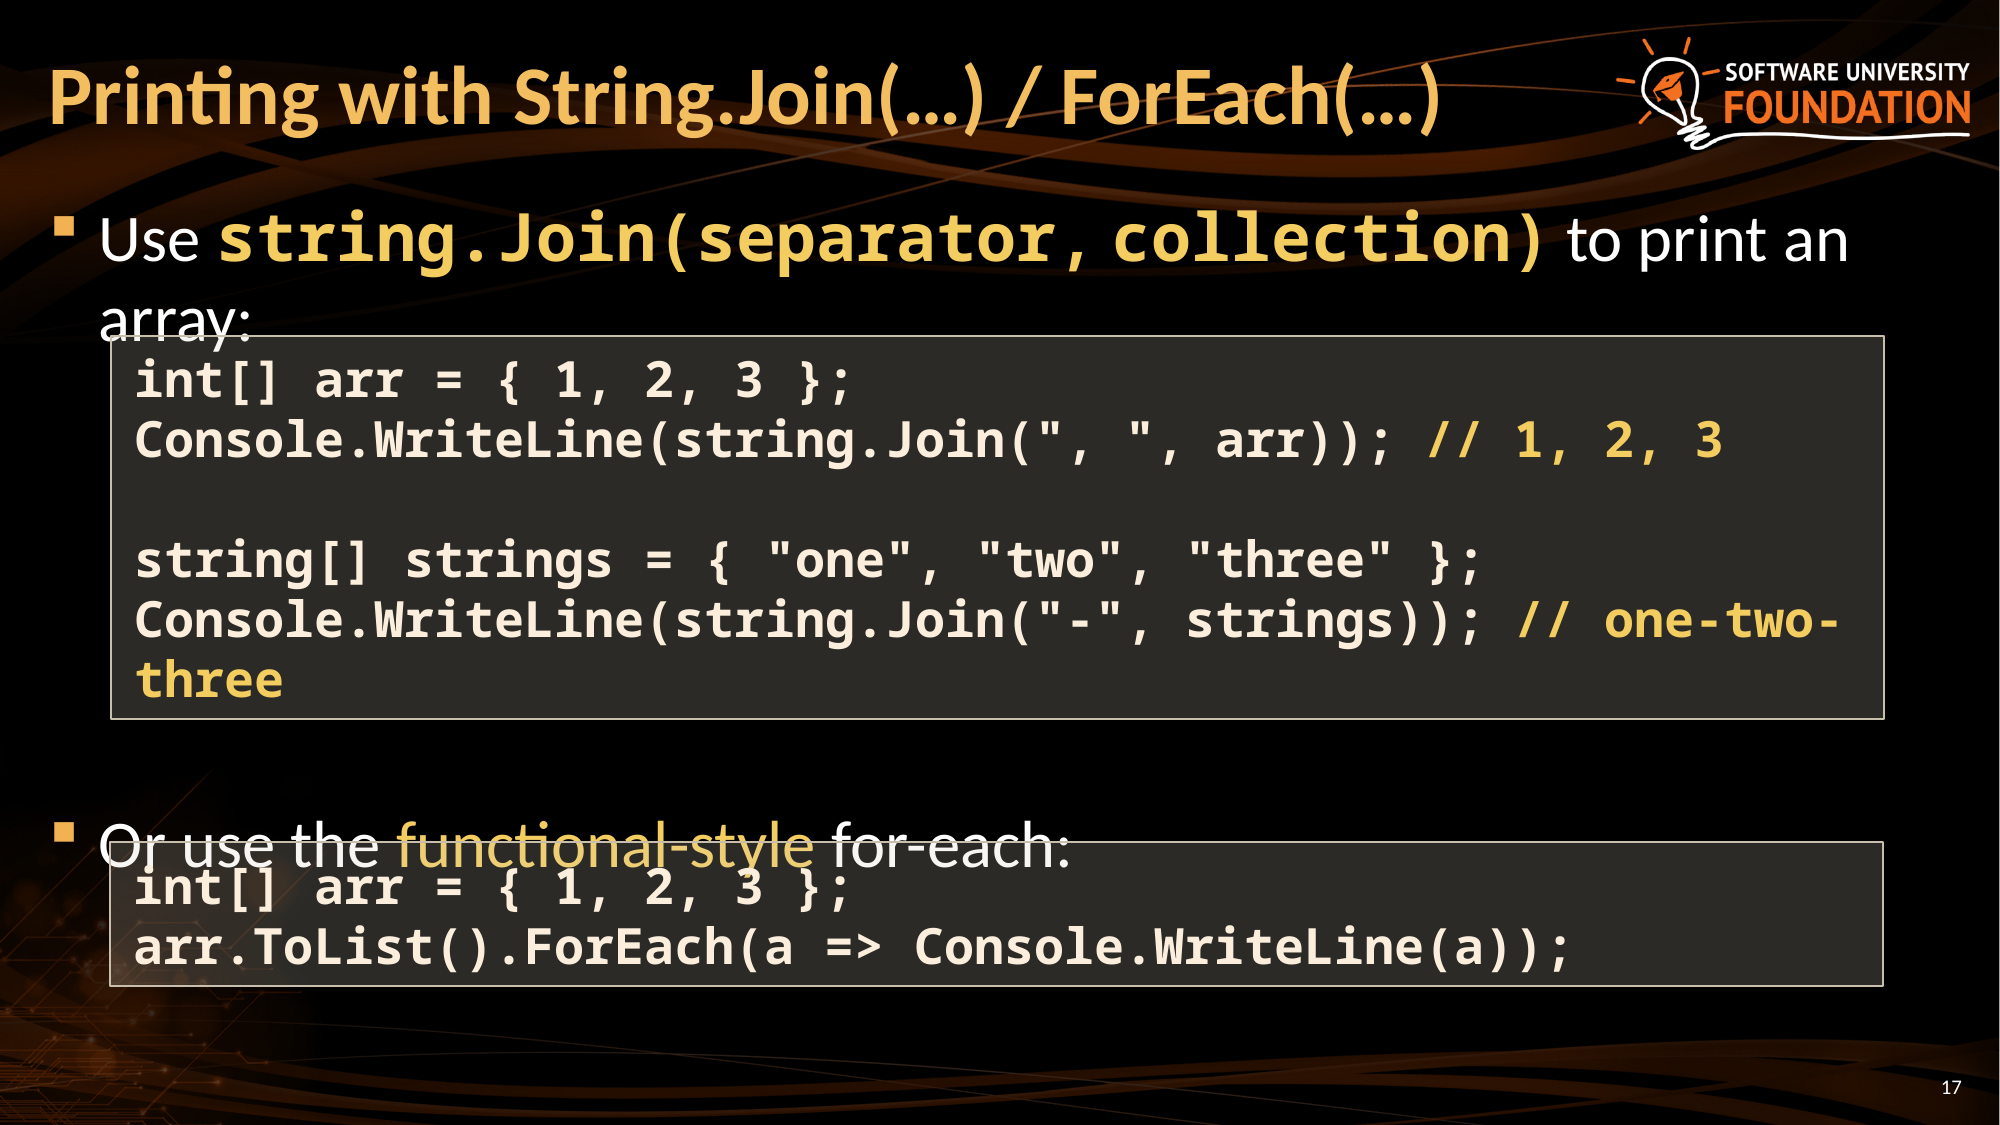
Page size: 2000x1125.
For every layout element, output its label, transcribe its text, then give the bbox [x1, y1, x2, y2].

title Printing with String.Join(…) / ForEach(…) [30, 6, 1602, 189]
text_box int[] arr = { 1, 2, 3 }; Console.WriteLine(string.Join(", ", arr)); // 1, 2, 3 string[] strings = { "one", "two", "three" }; Console.WriteLine(string.Join("-", strings)); // one-two-three [111, 335, 1884, 720]
text_box int[] arr = { 1, 2, 3 }; arr.ToList().ForEach(a => Console.WriteLine(a)); [110, 842, 1884, 986]
slide_number 17 [1897, 1070, 1968, 1103]
list Use string.Join(separator, collection) to print an array: Or use the functional-style for-each: [31, 188, 1968, 1103]
picture [0, 0, 2000, 1125]
